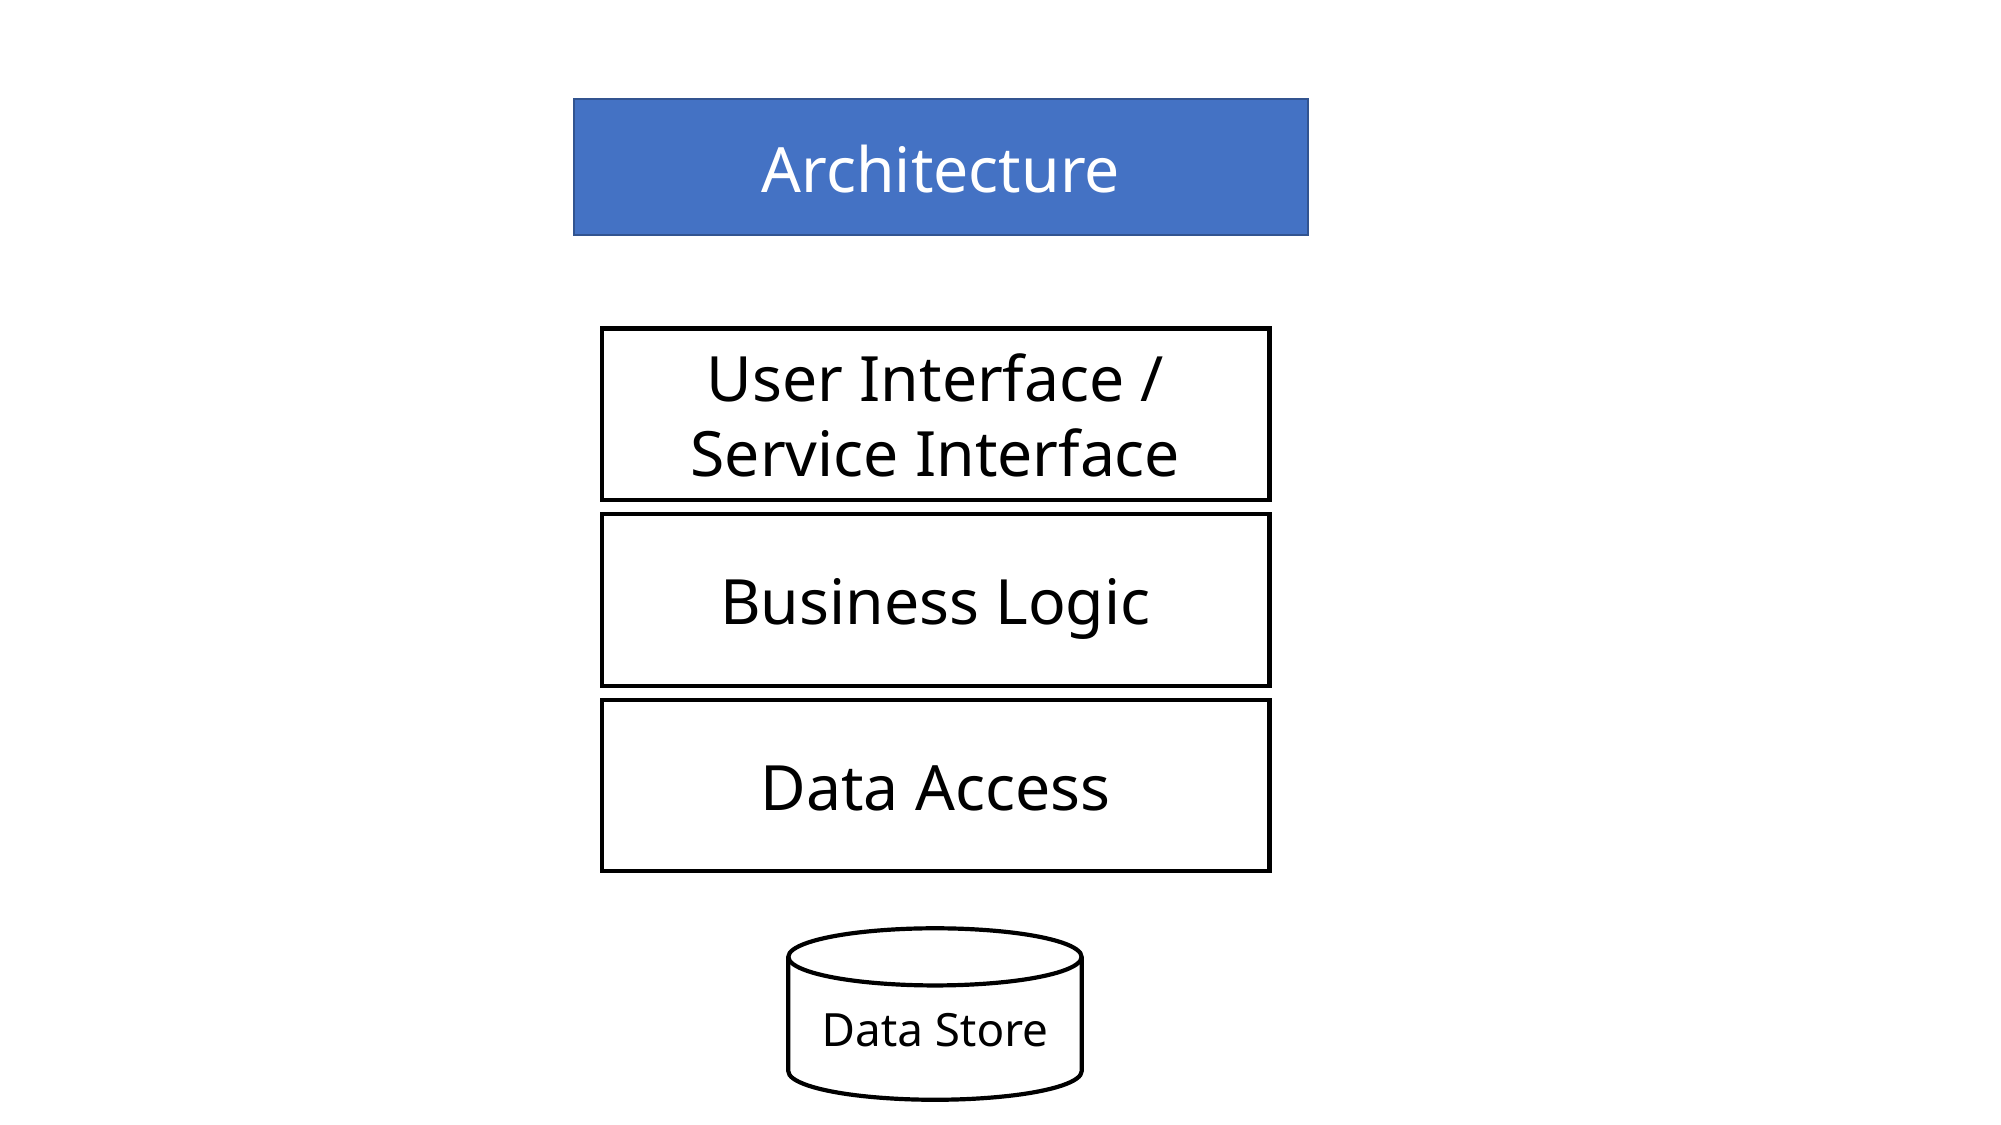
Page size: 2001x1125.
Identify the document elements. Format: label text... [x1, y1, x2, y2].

text_box Architecture [573, 98, 1309, 236]
text_box Data Store [787, 927, 1083, 1101]
text_box Data Access [601, 699, 1271, 872]
text_box Business Logic [601, 513, 1271, 687]
text_box User Interface / Service Interface [601, 328, 1271, 501]
